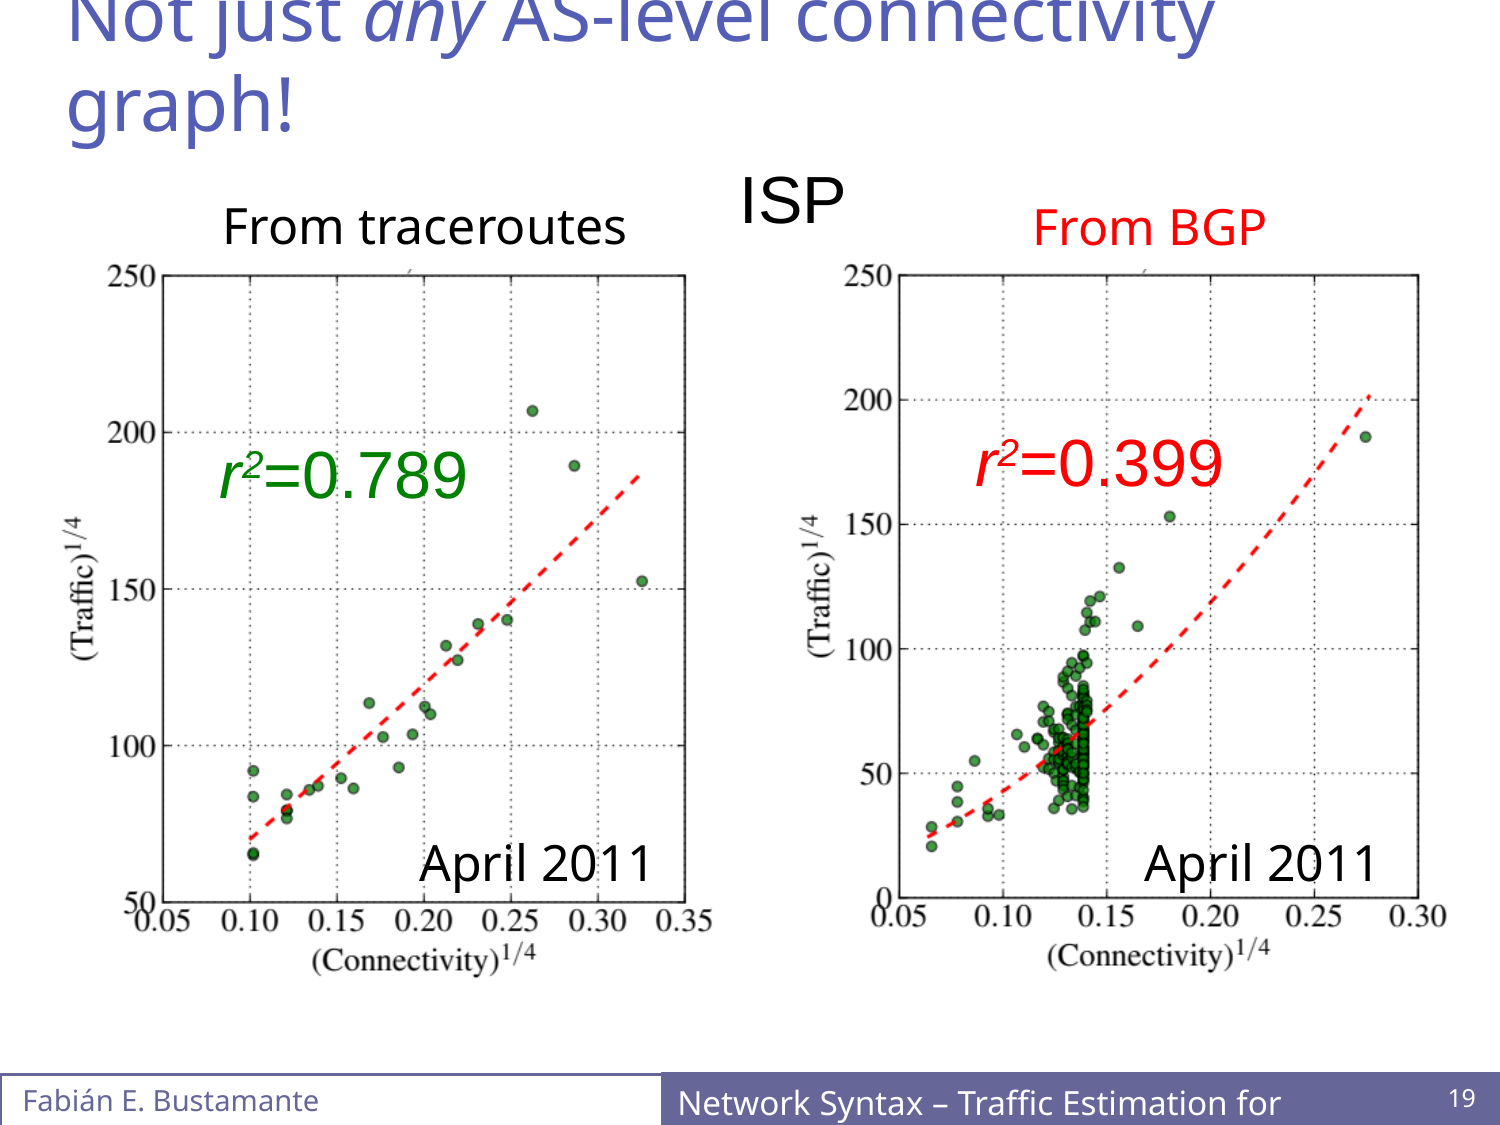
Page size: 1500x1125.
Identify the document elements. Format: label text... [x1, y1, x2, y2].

list April 2011 [387, 996, 688, 1125]
text_box ISP [725, 149, 863, 245]
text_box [787, 187, 1459, 984]
picture [49, 220, 726, 988]
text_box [199, 186, 651, 269]
title Not just any AS-level connectivity graph! [49, 12, 1451, 101]
